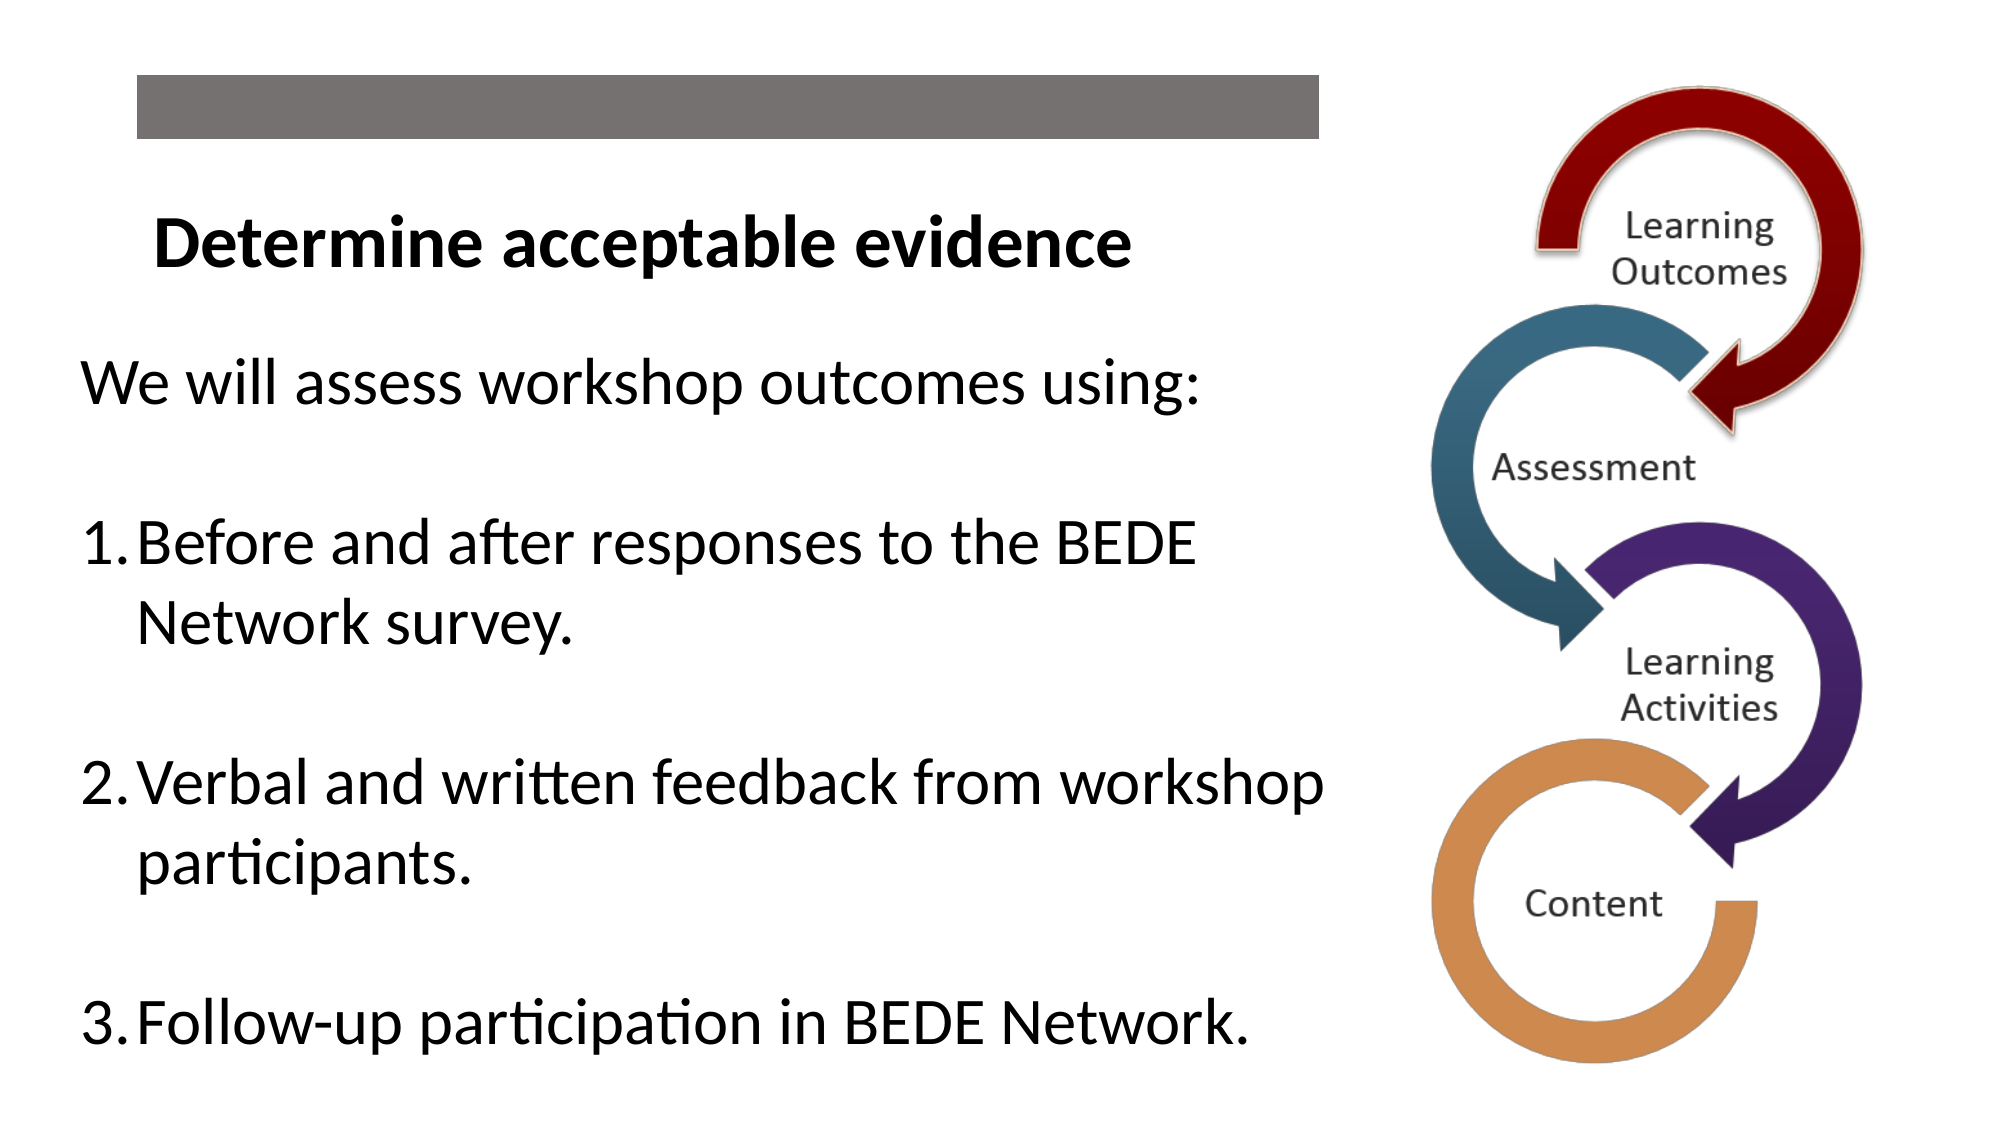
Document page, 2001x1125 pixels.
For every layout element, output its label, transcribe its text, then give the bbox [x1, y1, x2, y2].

picture [1293, 0, 2000, 1125]
text_box Determine acceptable evidence [138, 184, 1293, 330]
text_box [137, 75, 1293, 139]
text_box We will assess workshop outcomes using: Before and after responses to the BEDE Network survey. Verbal and written feedback from workshop participants. Follow-up participation in BEDE Network. [65, 330, 1293, 1066]
